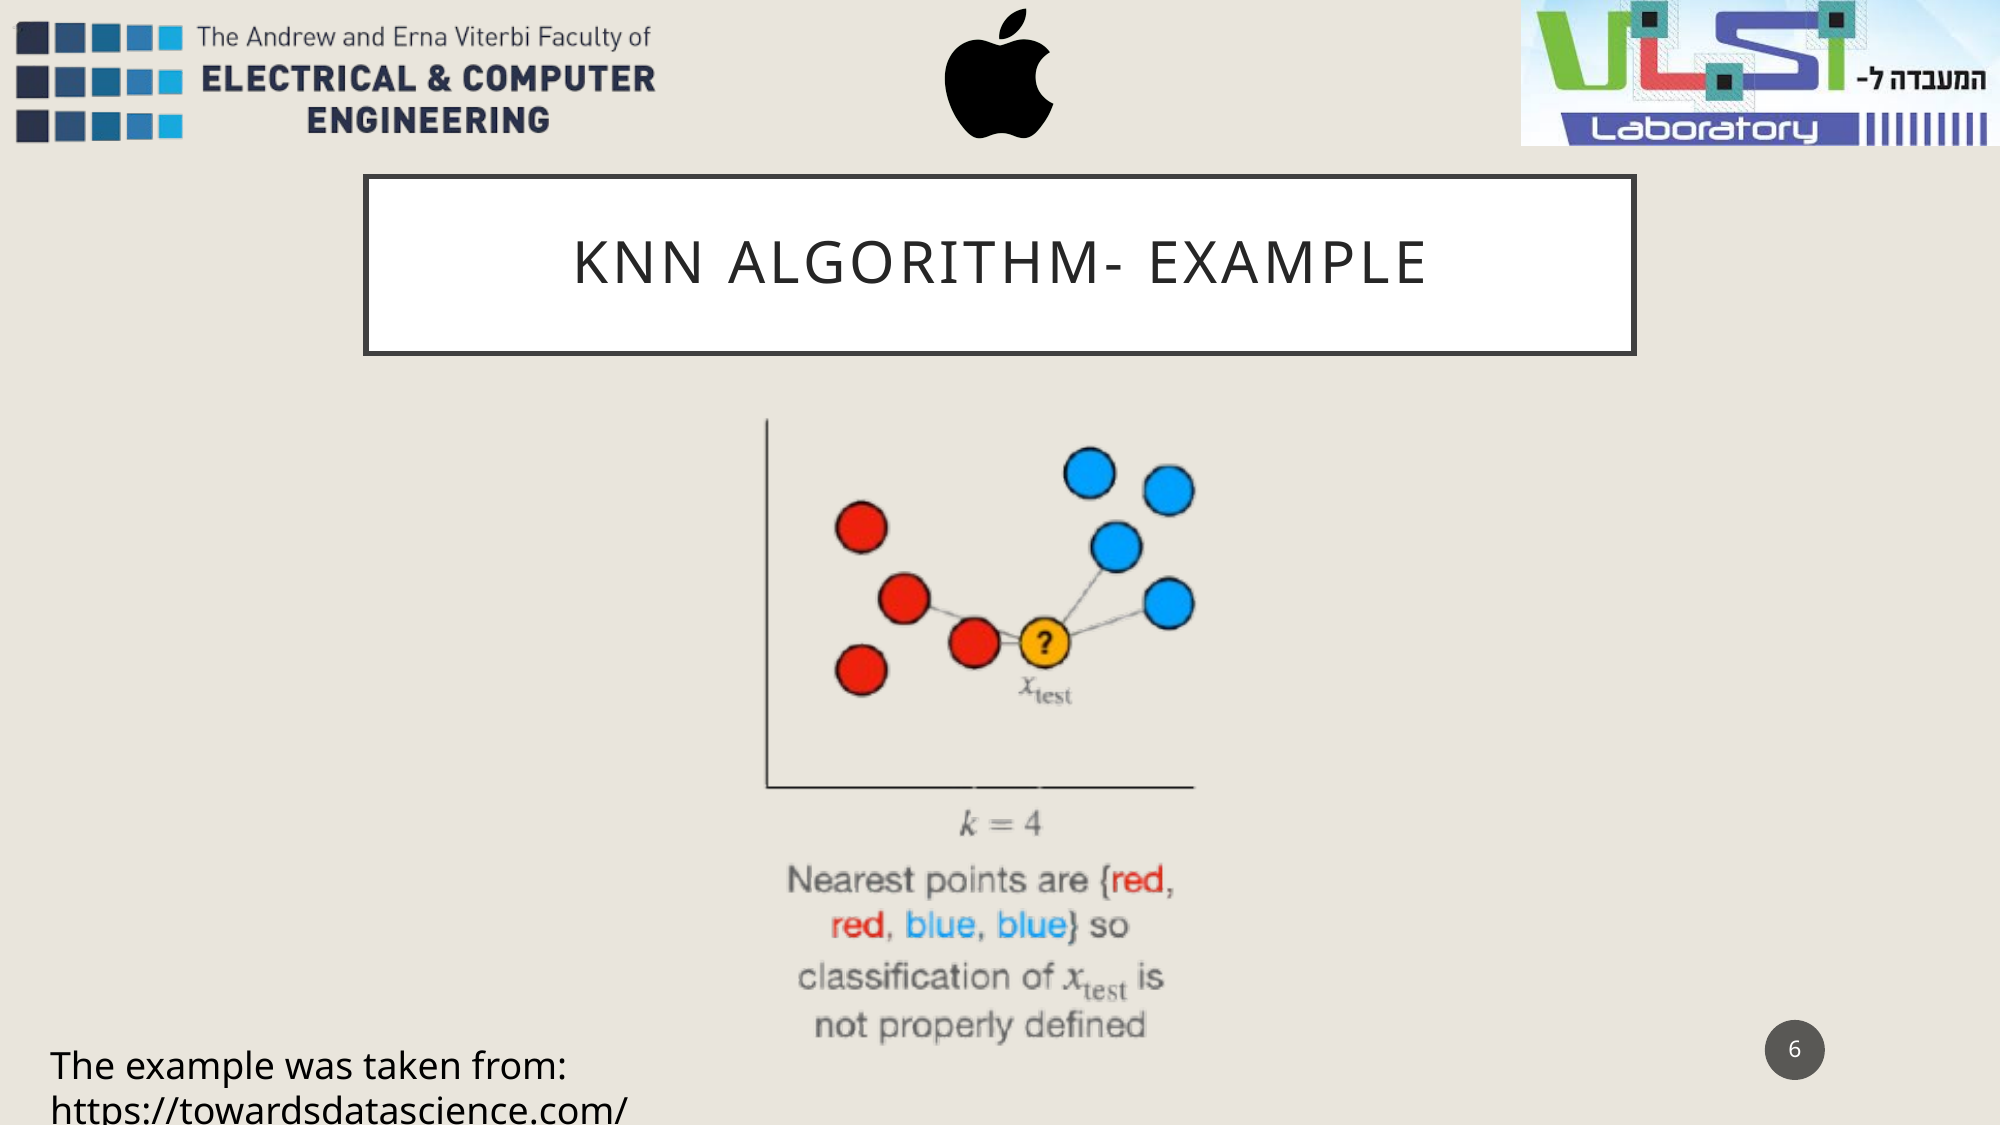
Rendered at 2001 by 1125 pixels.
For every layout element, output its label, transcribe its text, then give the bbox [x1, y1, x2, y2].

picture [1521, 0, 2000, 146]
picture [870, 0, 1130, 146]
picture [732, 388, 1226, 1056]
slide_number 6 [1764, 1019, 1825, 1080]
title KNN Algorithm- Example [363, 174, 1637, 356]
picture [11, 18, 665, 146]
text_box The example was taken from: https://towardsdatascience.com/ [35, 1034, 1158, 1125]
